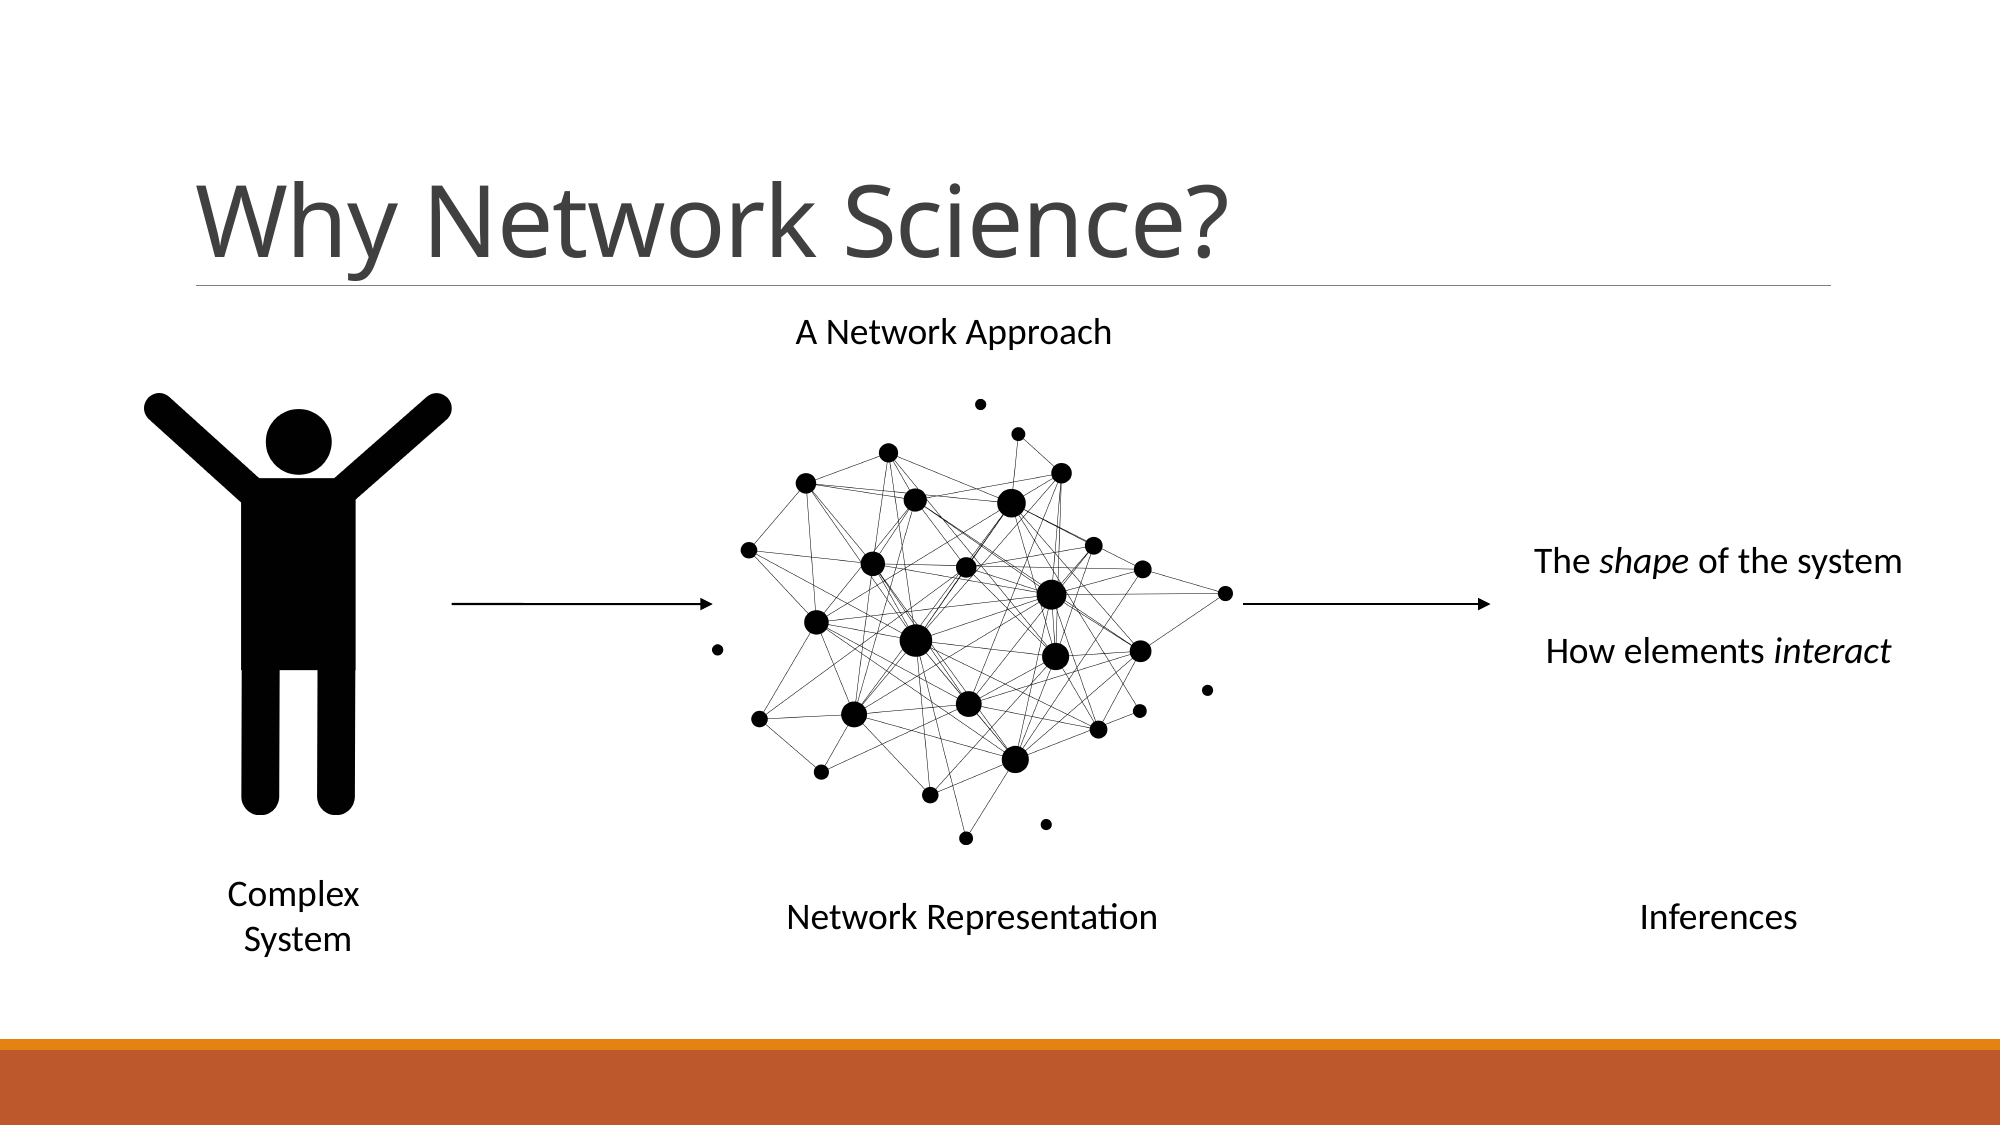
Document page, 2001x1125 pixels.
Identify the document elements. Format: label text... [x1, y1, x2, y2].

title Why Network Science? [180, 47, 1830, 285]
text_box Complex System [209, 861, 387, 967]
picture [712, 399, 1234, 846]
text_box Inferences [1618, 884, 1819, 945]
text_box A Network Approach [780, 299, 1128, 359]
text_box Network Representation [771, 884, 1174, 945]
text_box The shape of the system How elements interact [1519, 528, 1919, 679]
picture [144, 392, 453, 816]
